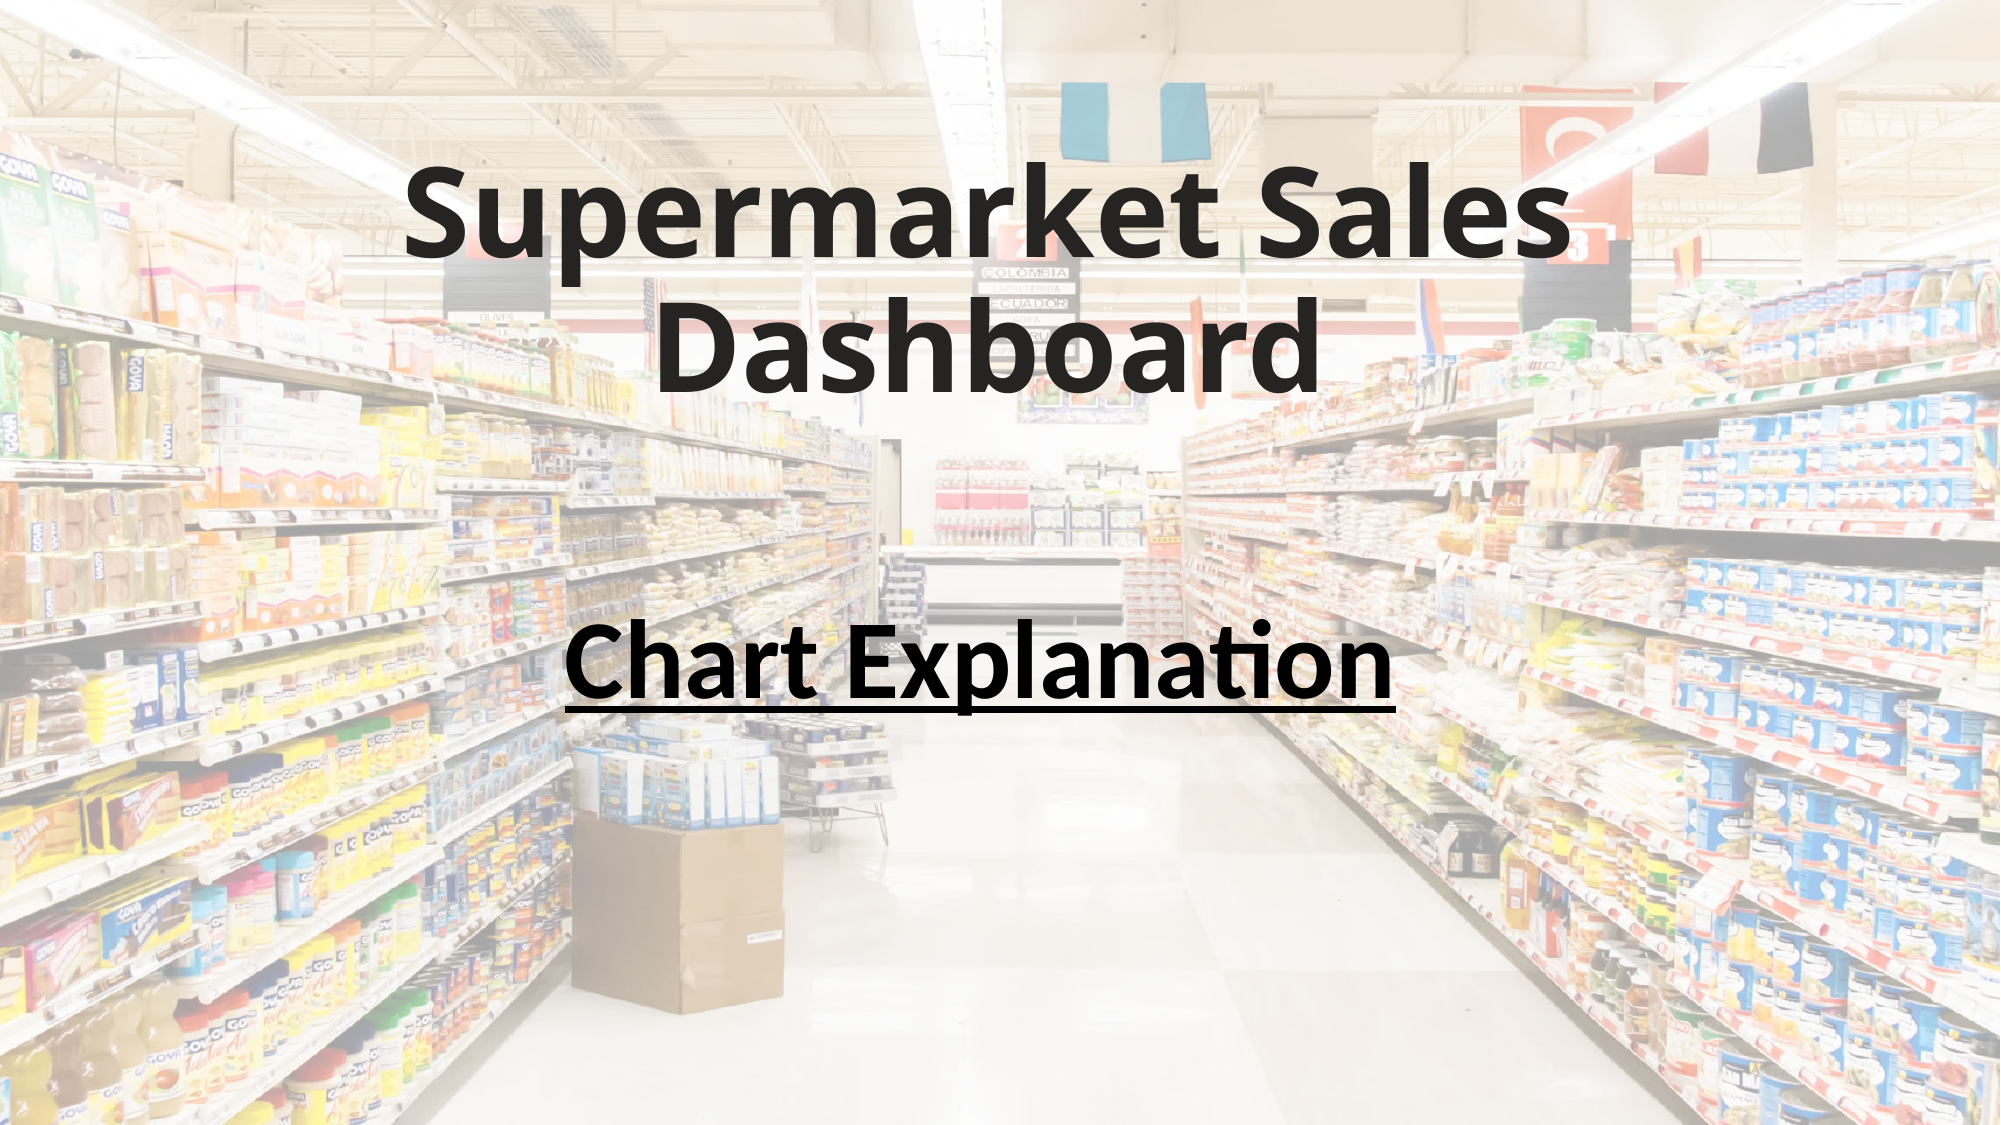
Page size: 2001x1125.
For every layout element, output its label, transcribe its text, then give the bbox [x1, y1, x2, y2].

text_box Chart Explanation [353, 578, 1609, 729]
title Supermarket Sales Dashboard [238, 35, 1739, 428]
